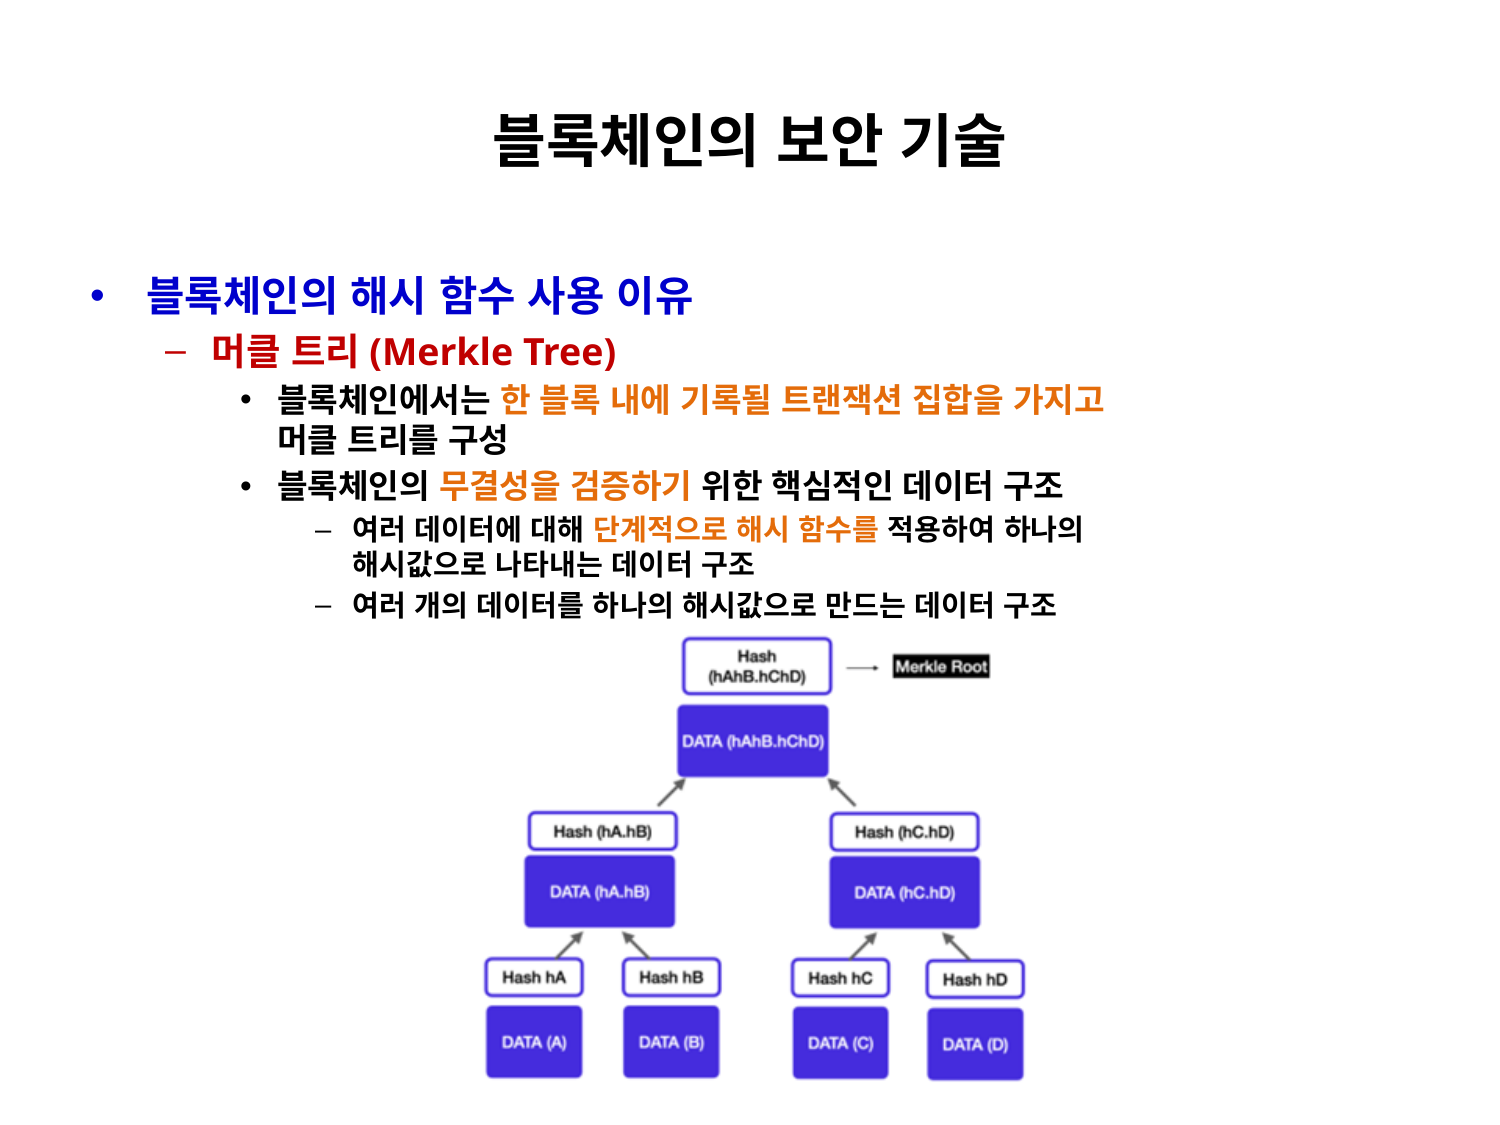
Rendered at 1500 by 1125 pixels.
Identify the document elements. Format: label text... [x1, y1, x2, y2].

list 블록체인의 해시 함수 사용 이유 머클 트리(Merkle Tree) 블록체인에서는 한 블록 내에 기록될 트랜잭션 집합을 가지고 머클 트리를 구성 블록체인의 무결성을 검증하기 위한 핵심적인 데이터 구조 여러 데이터에 대해 단계적으로 해시 함수를 적용하여 하나의 해시값으로 나타내는 데이터 구조 여러 개의 데이터를 하나의 해시값으로 만드는 데이터 구조 [75, 262, 1425, 1005]
title 블록체인의 보안 기술 [75, 45, 1425, 233]
picture [463, 633, 1041, 1093]
